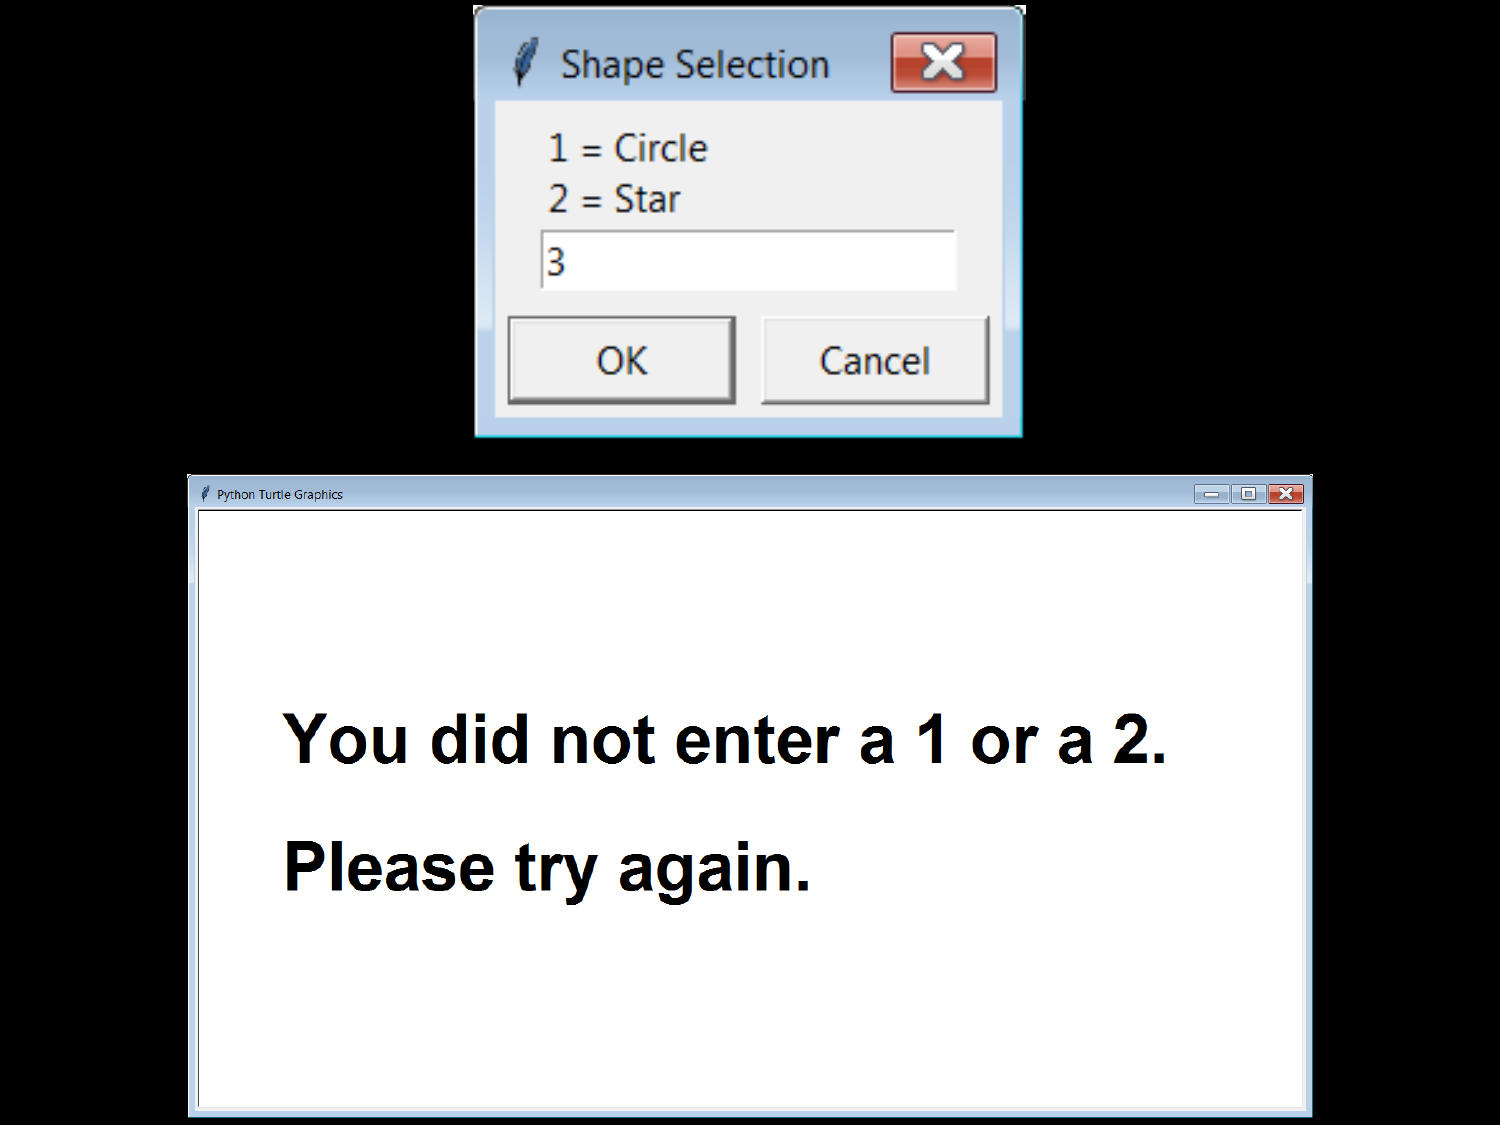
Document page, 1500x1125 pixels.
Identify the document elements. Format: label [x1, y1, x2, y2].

picture [473, 5, 1026, 441]
picture [187, 474, 1313, 1118]
